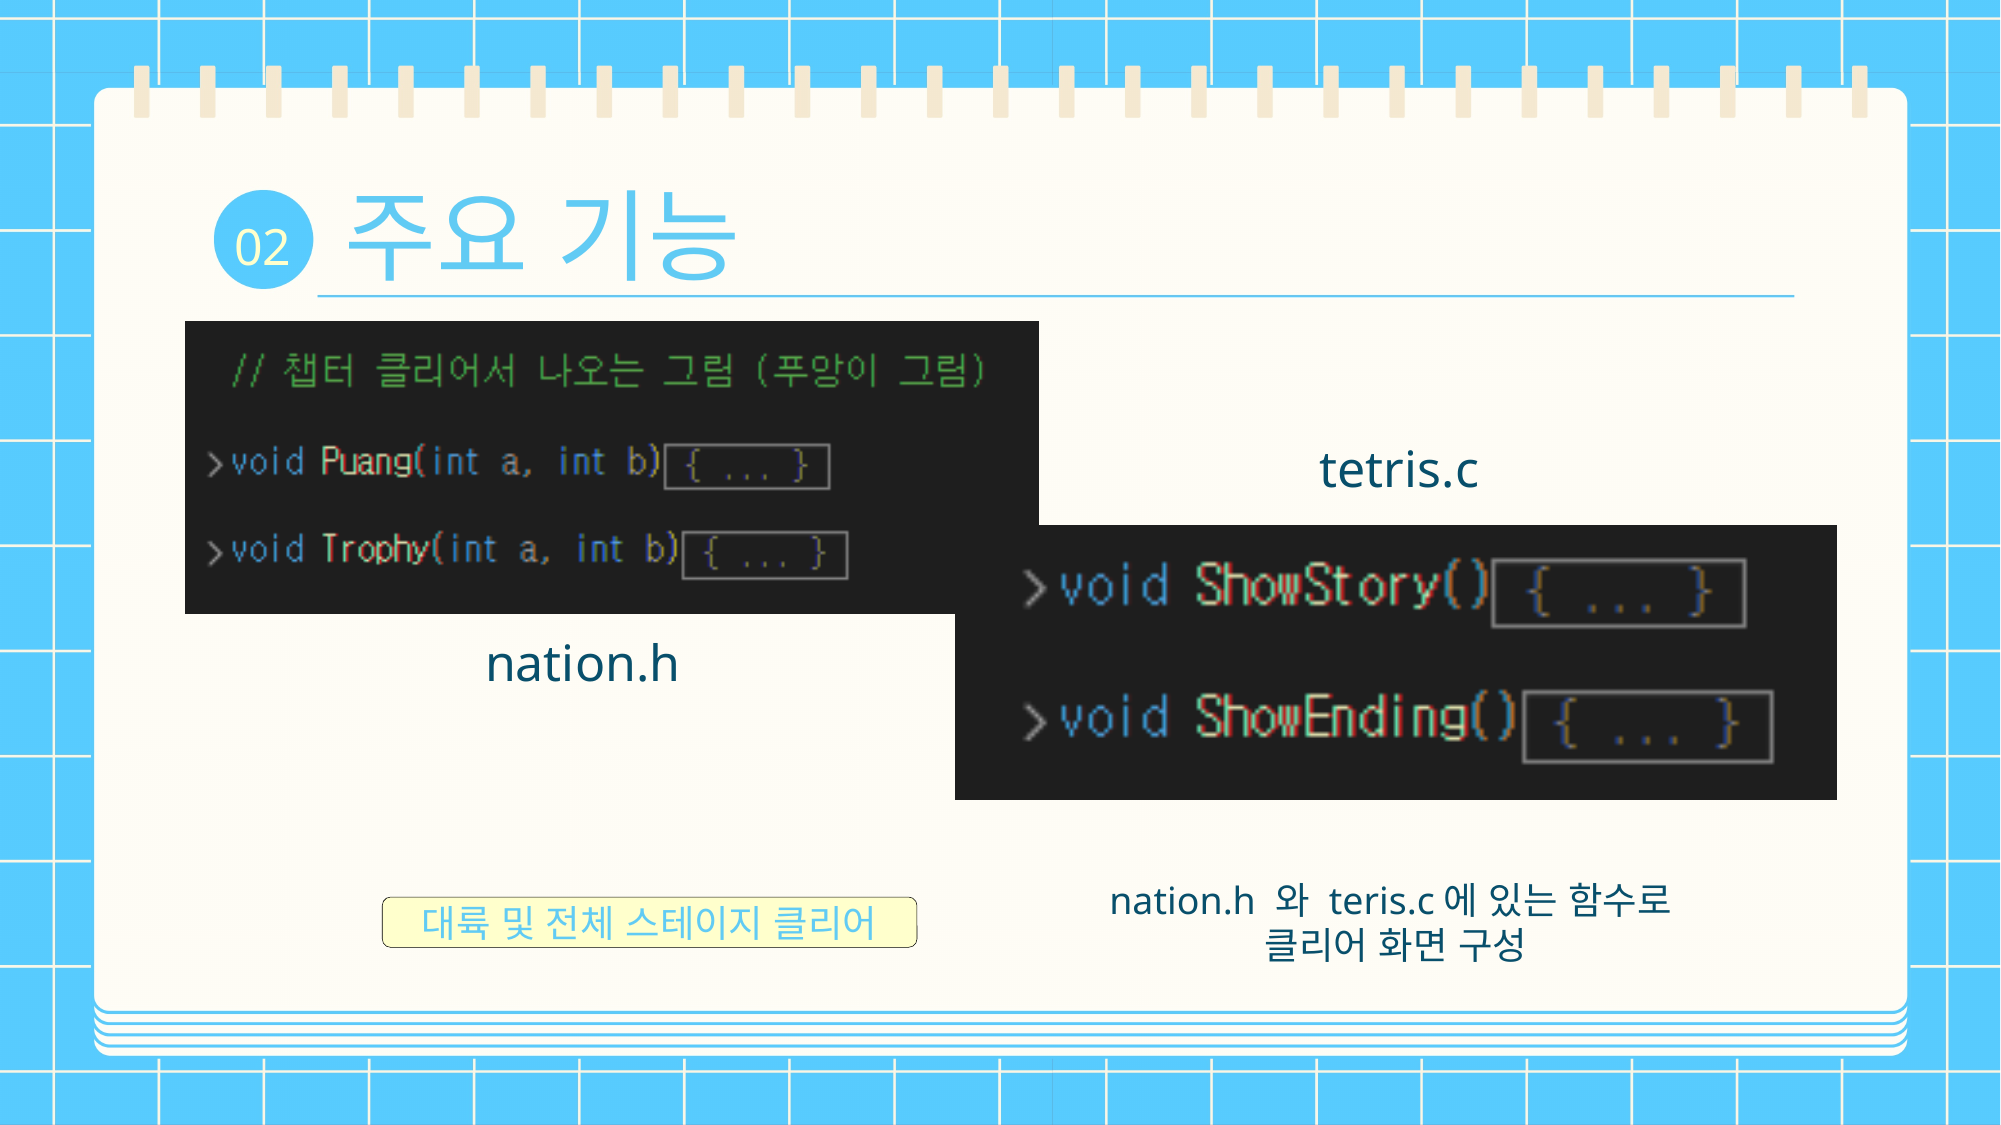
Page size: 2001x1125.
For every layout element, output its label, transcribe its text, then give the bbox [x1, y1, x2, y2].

text_box nation.h [470, 624, 711, 699]
text_box 02 [219, 207, 307, 283]
text_box tetris.c [1305, 429, 1570, 505]
picture [0, 0, 2001, 1125]
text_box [381, 868, 1763, 976]
text_box 주요 기능 [318, 165, 768, 301]
